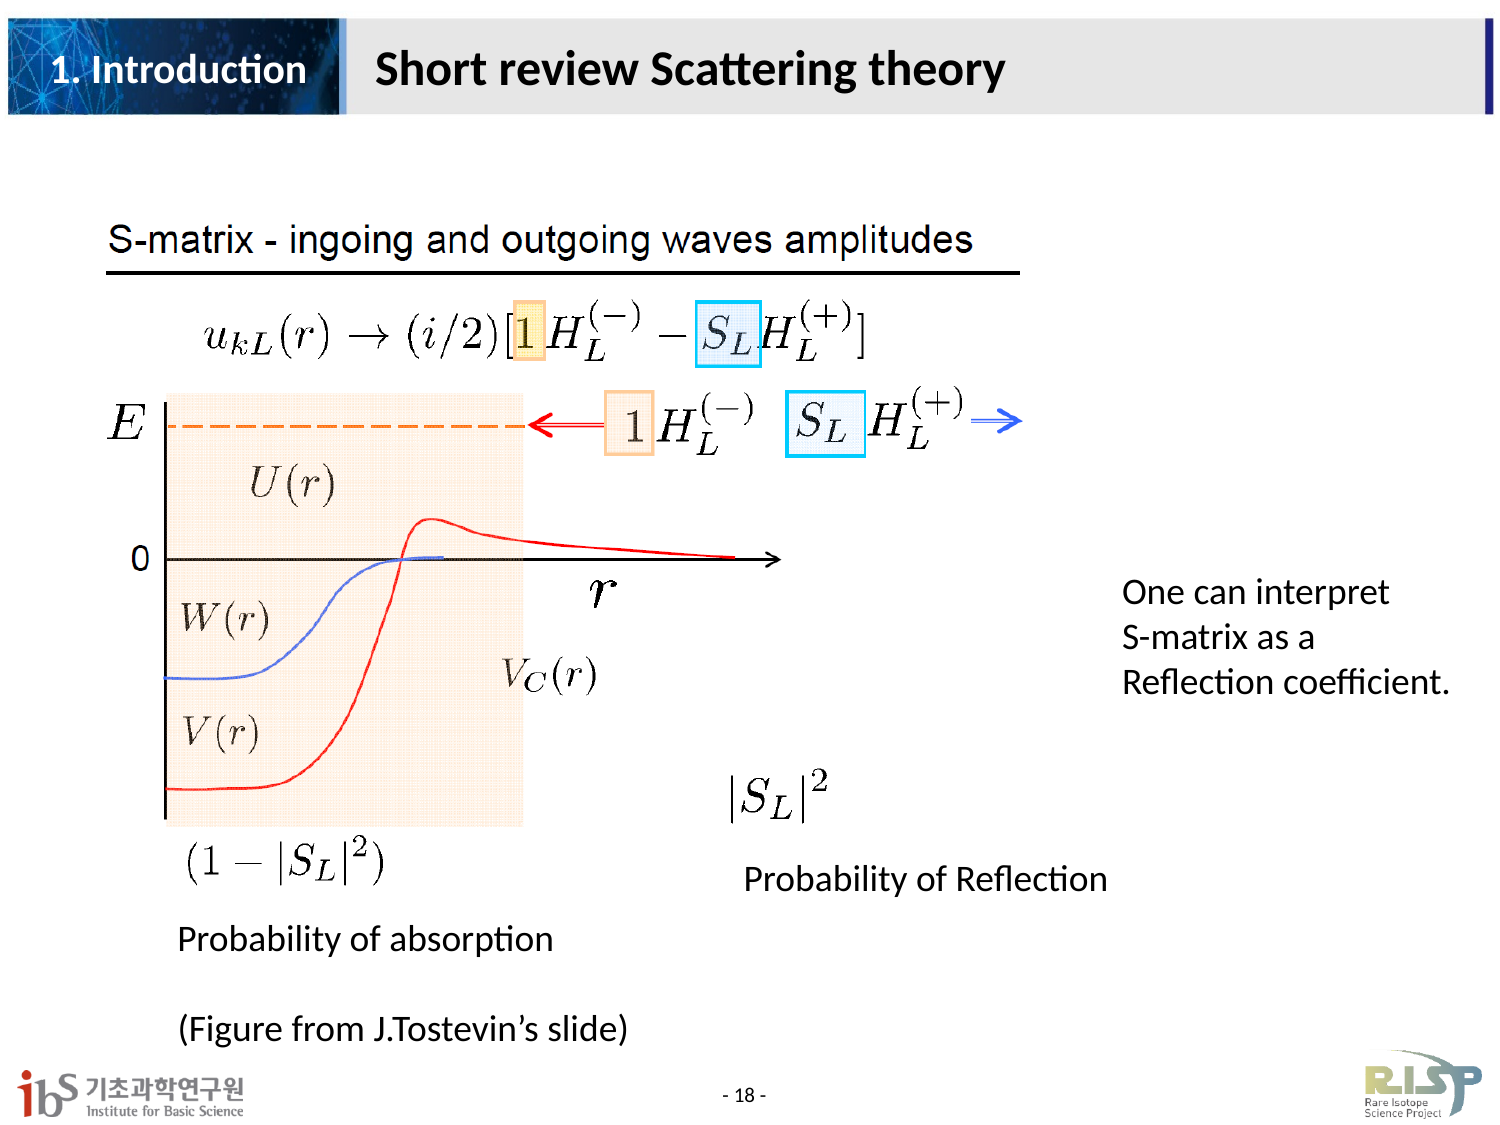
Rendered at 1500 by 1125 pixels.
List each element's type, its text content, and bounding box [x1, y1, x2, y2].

text_box (Figure from J.Tostevin’s slide) [162, 996, 645, 1056]
picture [2, 10, 1500, 130]
picture [88, 217, 1039, 908]
text_box Probability of Reflection [1039, 846, 1124, 907]
text_box One can interpret S-matrix as a Reflection coefficient. [1107, 559, 1467, 710]
text_box Probability of absorption [162, 908, 570, 967]
picture [17, 1070, 243, 1117]
picture [1364, 1049, 1482, 1119]
